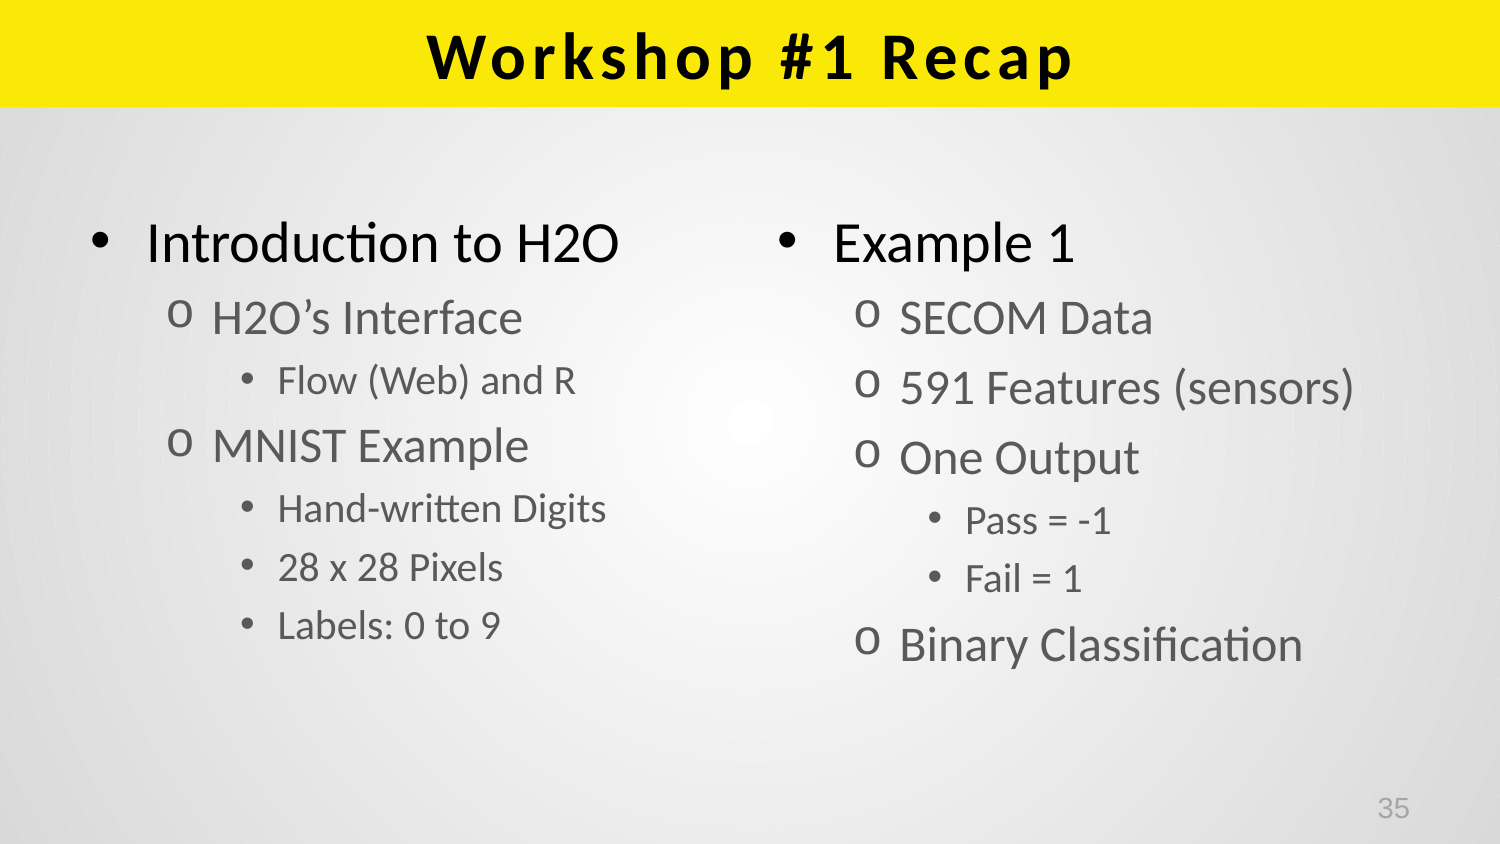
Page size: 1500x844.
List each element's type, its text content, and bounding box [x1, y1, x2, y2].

list Example 1 SECOM Data 591 Features (sensors) One Output Pass = -1 Fail = 1 Binary Classification [762, 196, 1425, 754]
slide_number 35 [1074, 782, 1425, 827]
list Introduction to H2O H2O’s Interface Flow (Web) and R MNIST Example Hand-written Digits 28 x 28 Pixels Labels: 0 to 9 [75, 196, 738, 754]
title Workshop #1 Recap [75, 0, 1425, 108]
